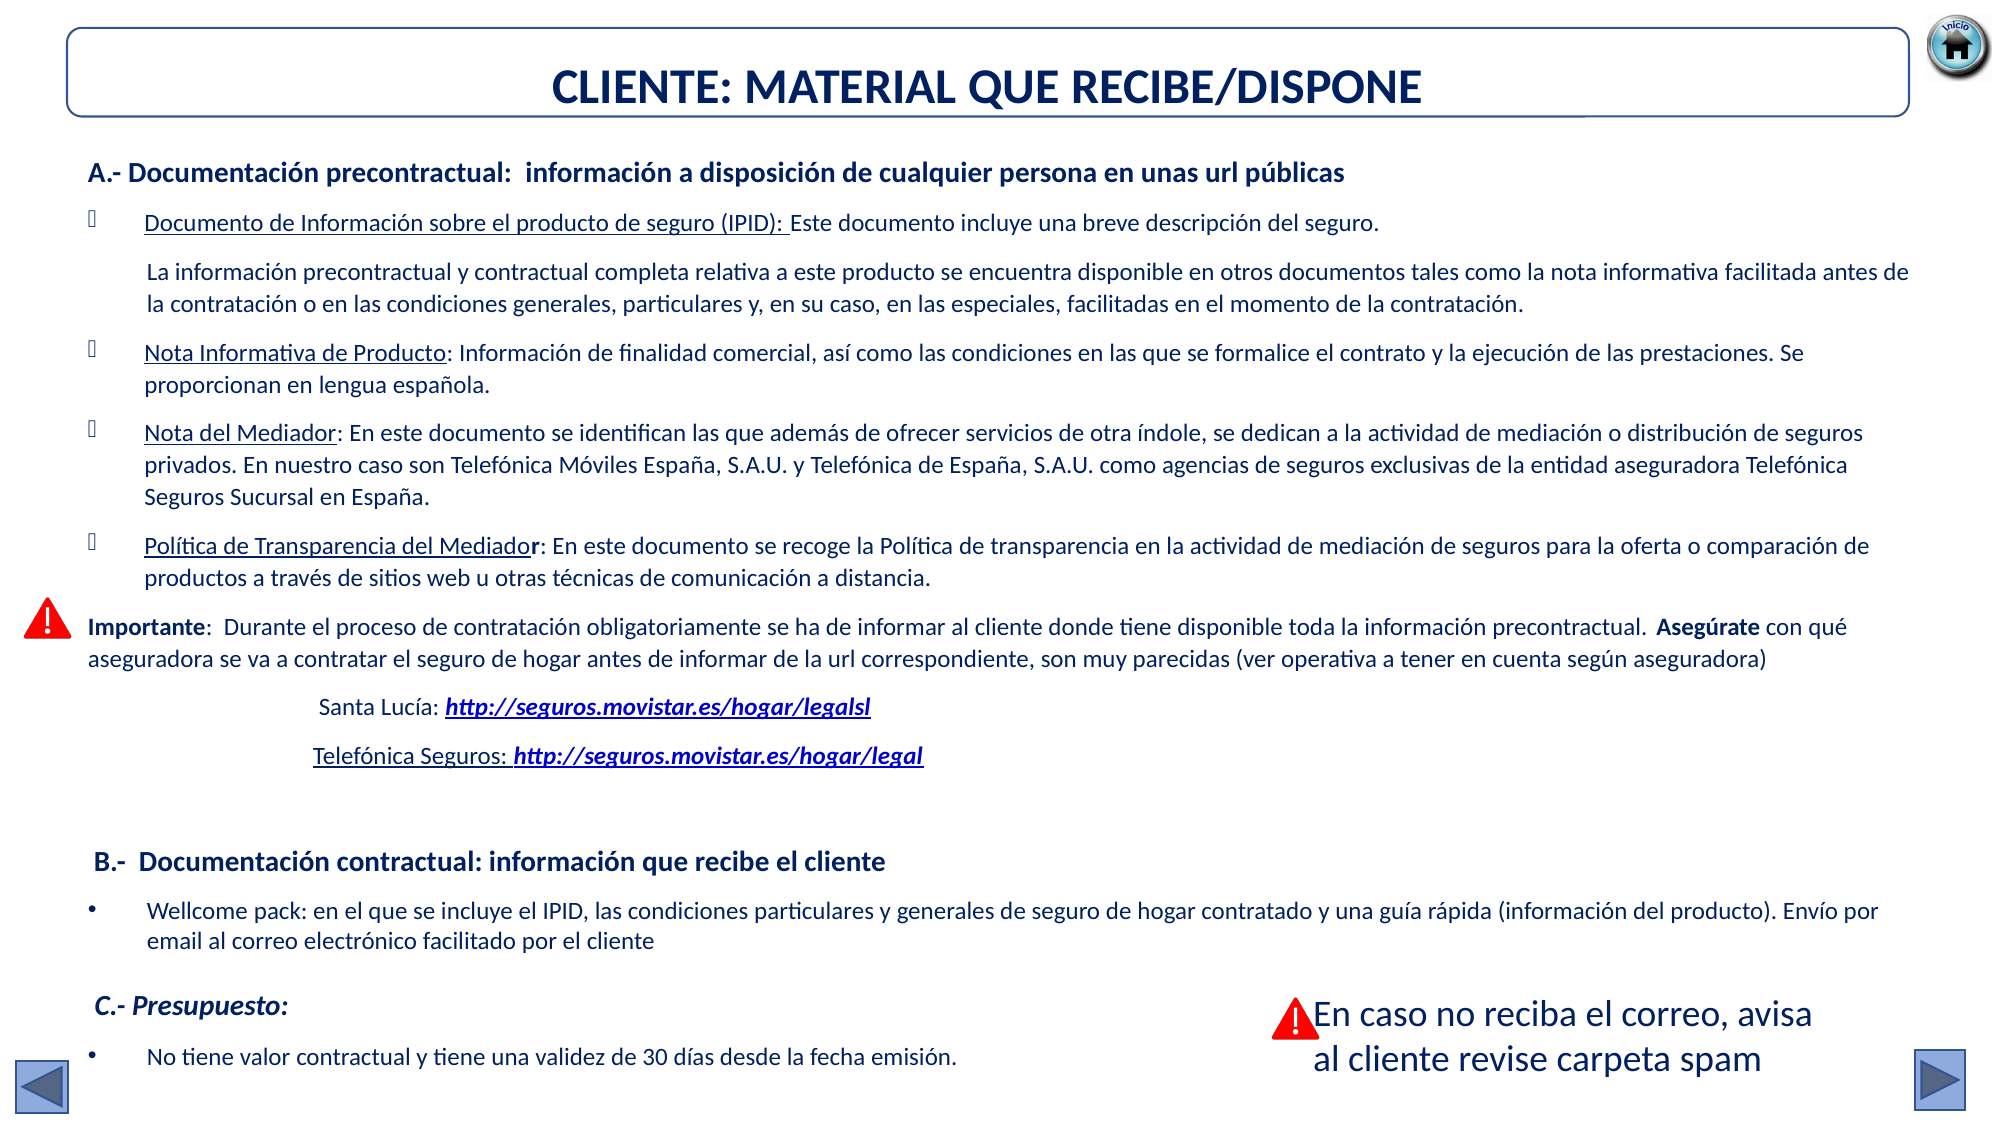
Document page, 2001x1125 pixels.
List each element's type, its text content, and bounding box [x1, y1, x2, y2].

picture [1927, 14, 1992, 82]
picture [21, 591, 74, 644]
text_box [15, 1060, 69, 1114]
text_box [1914, 1049, 1966, 1111]
text_box CLIENTE: MATERIAL QUE RECIBE/DISPONE [65, 26, 1911, 118]
text_box En caso no reciba el correo, avisa al cliente revise carpeta spam [1298, 981, 1860, 1087]
text_box A.- Documentación precontractual: información a disposición de cualquier persona en unas url públicas Documento de Información sobre el producto de seguro (IPID): Este documento incluye una breve descripción del seguro. La información precontractual y contractual completa relativa a este producto se encuentra disponible en otros documentos tales como la nota informativa facilitada antes de la contratación o en las condiciones generales, particulares y, en su caso, en las especiales, facilitadas en el momento de la contratación. Nota Informativa de Producto: Información de finalidad comercial, así como las condiciones en las que se formalice el contrato y la ejecución de las prestaciones. Se proporcionan en lengua española. Nota del Mediador: En este documento se identifican las que además de ofrecer servicios de otra índole, se dedican a la actividad de mediación o distribución de seguros privados. En nuestro caso son Telefónica Móviles España, S.A.U. y Telefónica de España, S.A.U. como agencias de seguros exclusivas de la entidad aseguradora Telefónica Seguros Sucursal en España. Política de Transparencia del Mediador: En este documento se recoge la Política de transparencia en la actividad de mediación de seguros para la oferta o comparación de productos a través de sitios web u otras técnicas de comunicación a distancia. Importante: Durante el proceso de contratación obligatoriamente se ha de informar al cliente donde tiene disponible toda la información precontractual. Asegúrate con qué aseguradora se va a contratar el seguro de hogar antes de informar de la url correspondiente, son muy parecidas (ver operativa a tener en cuenta según aseguradora) Santa Lucía: http://seguros.movistar.es/hogar/legalsl Telefónica Seguros: http://seguros.movistar.es/hogar/legal B.- Documentación contractual: información que recibe el cliente Wellcome pack: en el que se incluye el IPID, las condiciones particulares y generales de seguro de hogar contratado y una guía rápida (información del producto). Envío por email al correo electrónico facilitado por el cliente C.- Presupuesto: No tiene valor contractual y tiene una validez de 30 días desde la fecha emisión. [73, 143, 1933, 1125]
picture [1269, 992, 1322, 1045]
